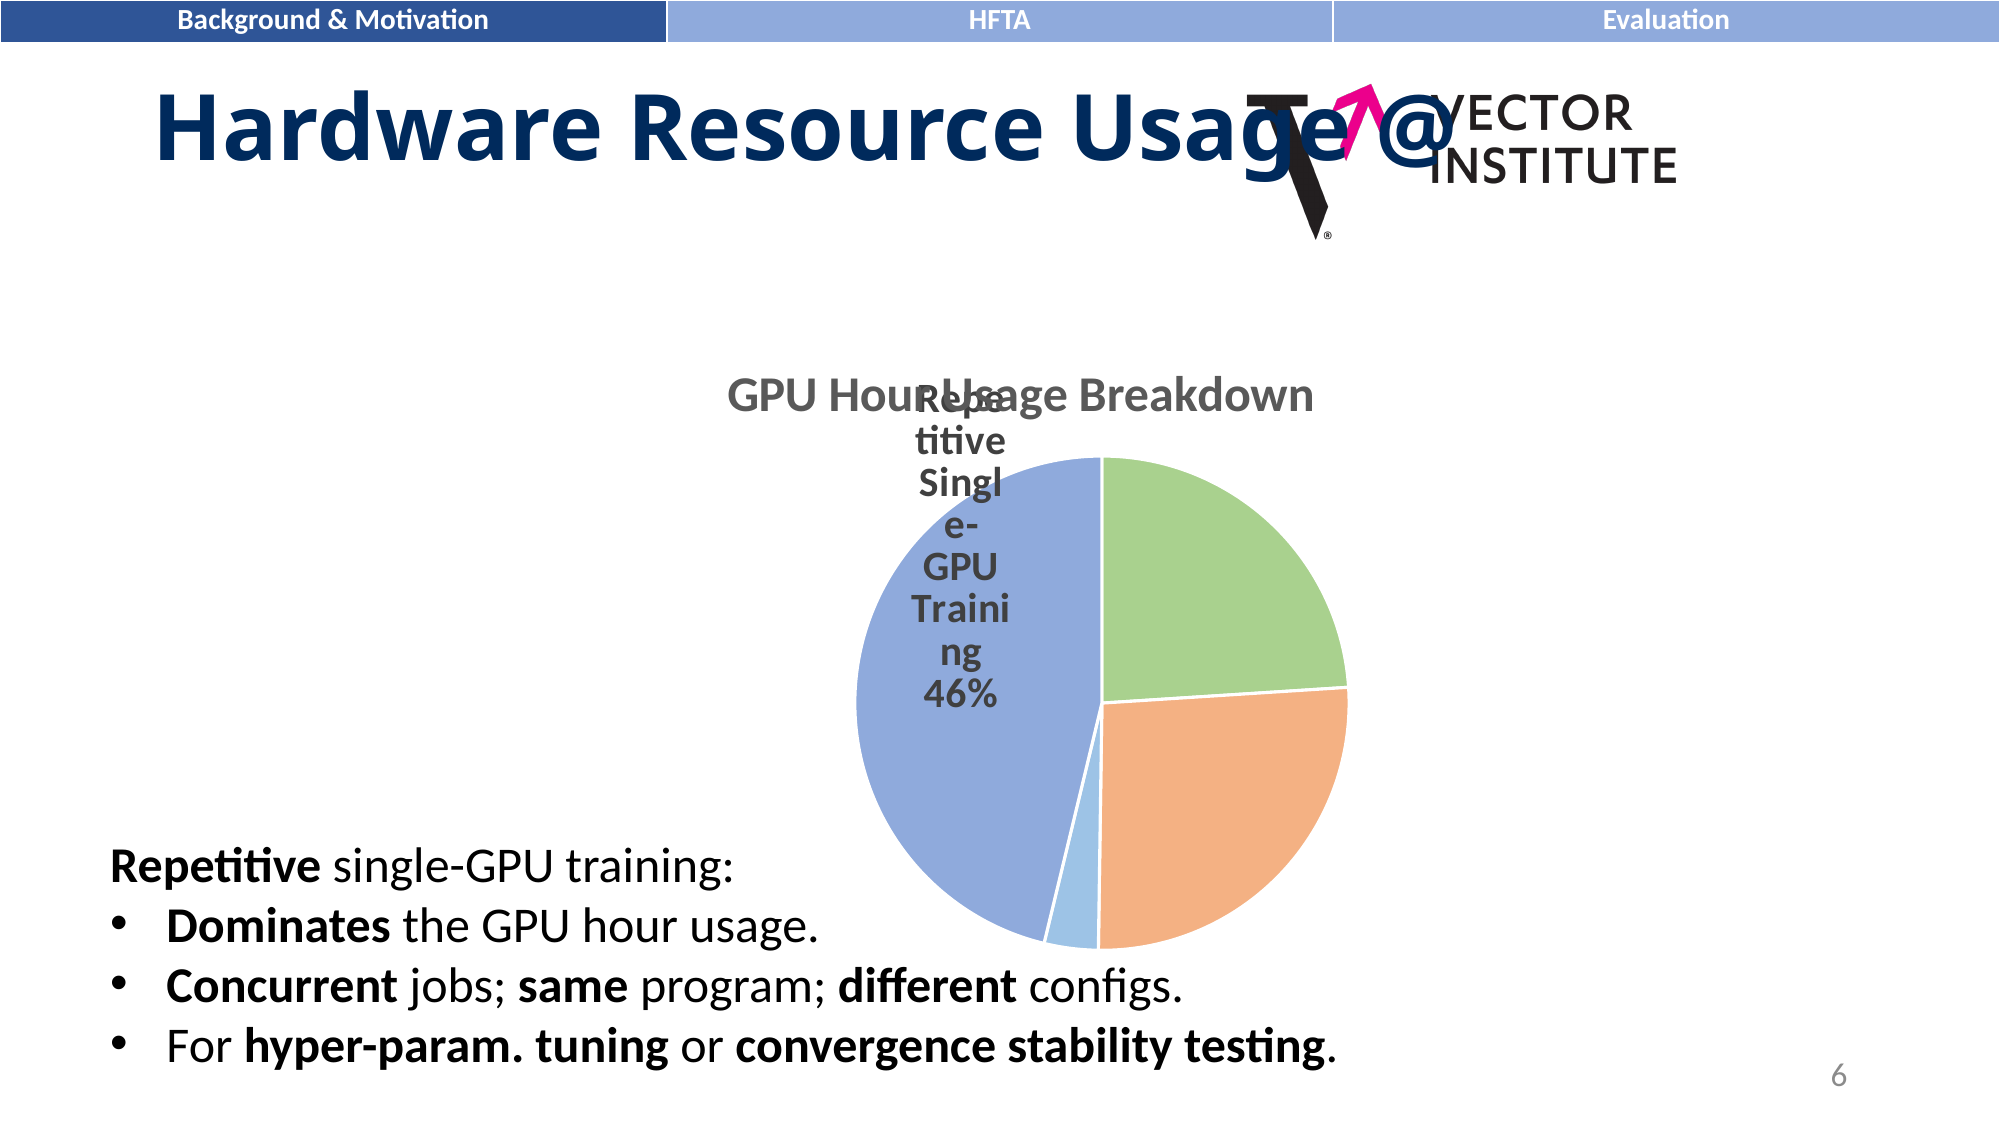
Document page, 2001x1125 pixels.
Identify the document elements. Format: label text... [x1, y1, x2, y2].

text_box Repetitive single-GPU training: Dominates the GPU hour usage. Concurrent jobs; same program; different configs. For hyper-param. tuning or convergence stability testing. [95, 824, 1569, 1080]
chart [619, 281, 1382, 964]
title Hardware Resource Usage @ [137, 22, 1863, 240]
slide_number 6 [1412, 1042, 1863, 1103]
picture [1228, 63, 1696, 257]
